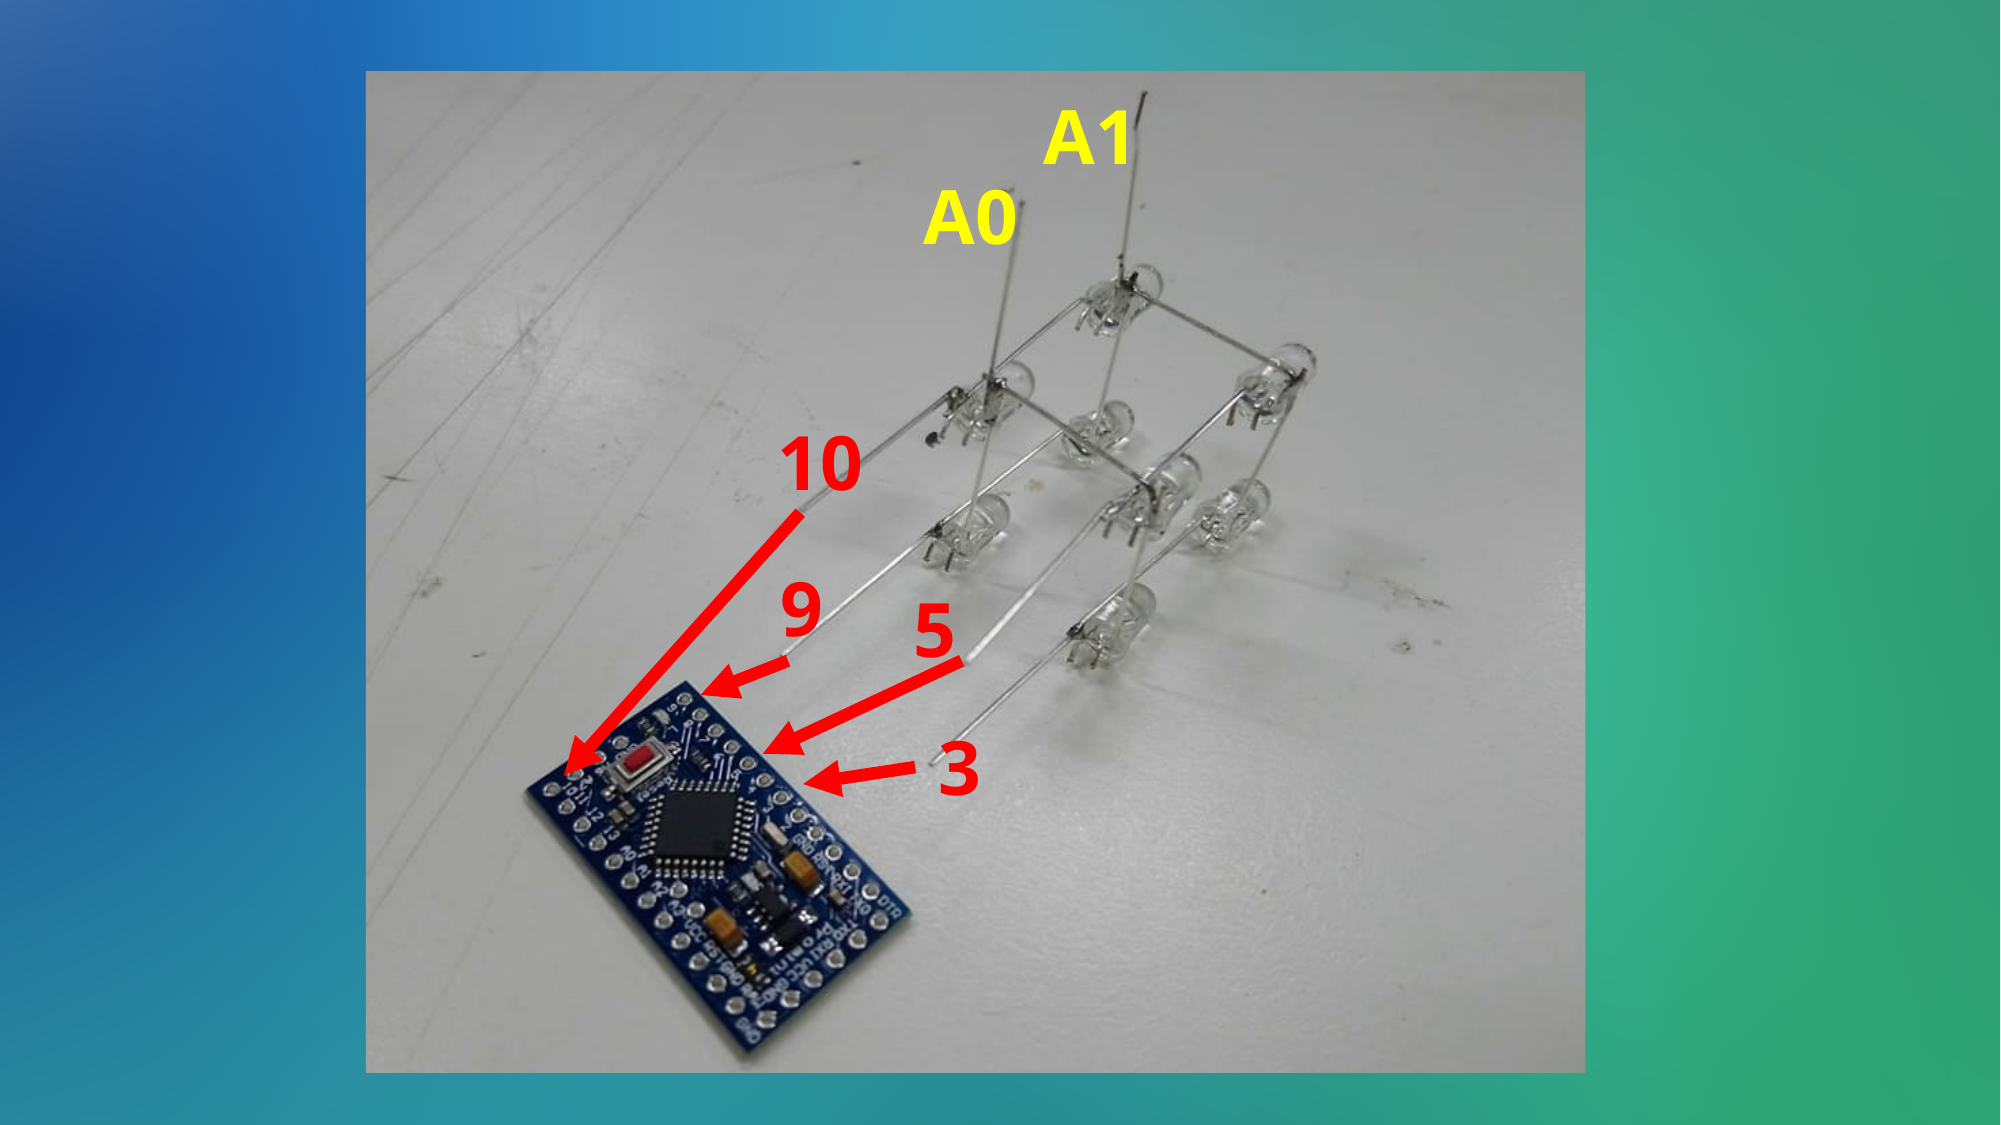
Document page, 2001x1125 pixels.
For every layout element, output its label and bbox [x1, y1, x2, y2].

text_box [365, 71, 1586, 1073]
picture [0, 0, 2001, 1125]
